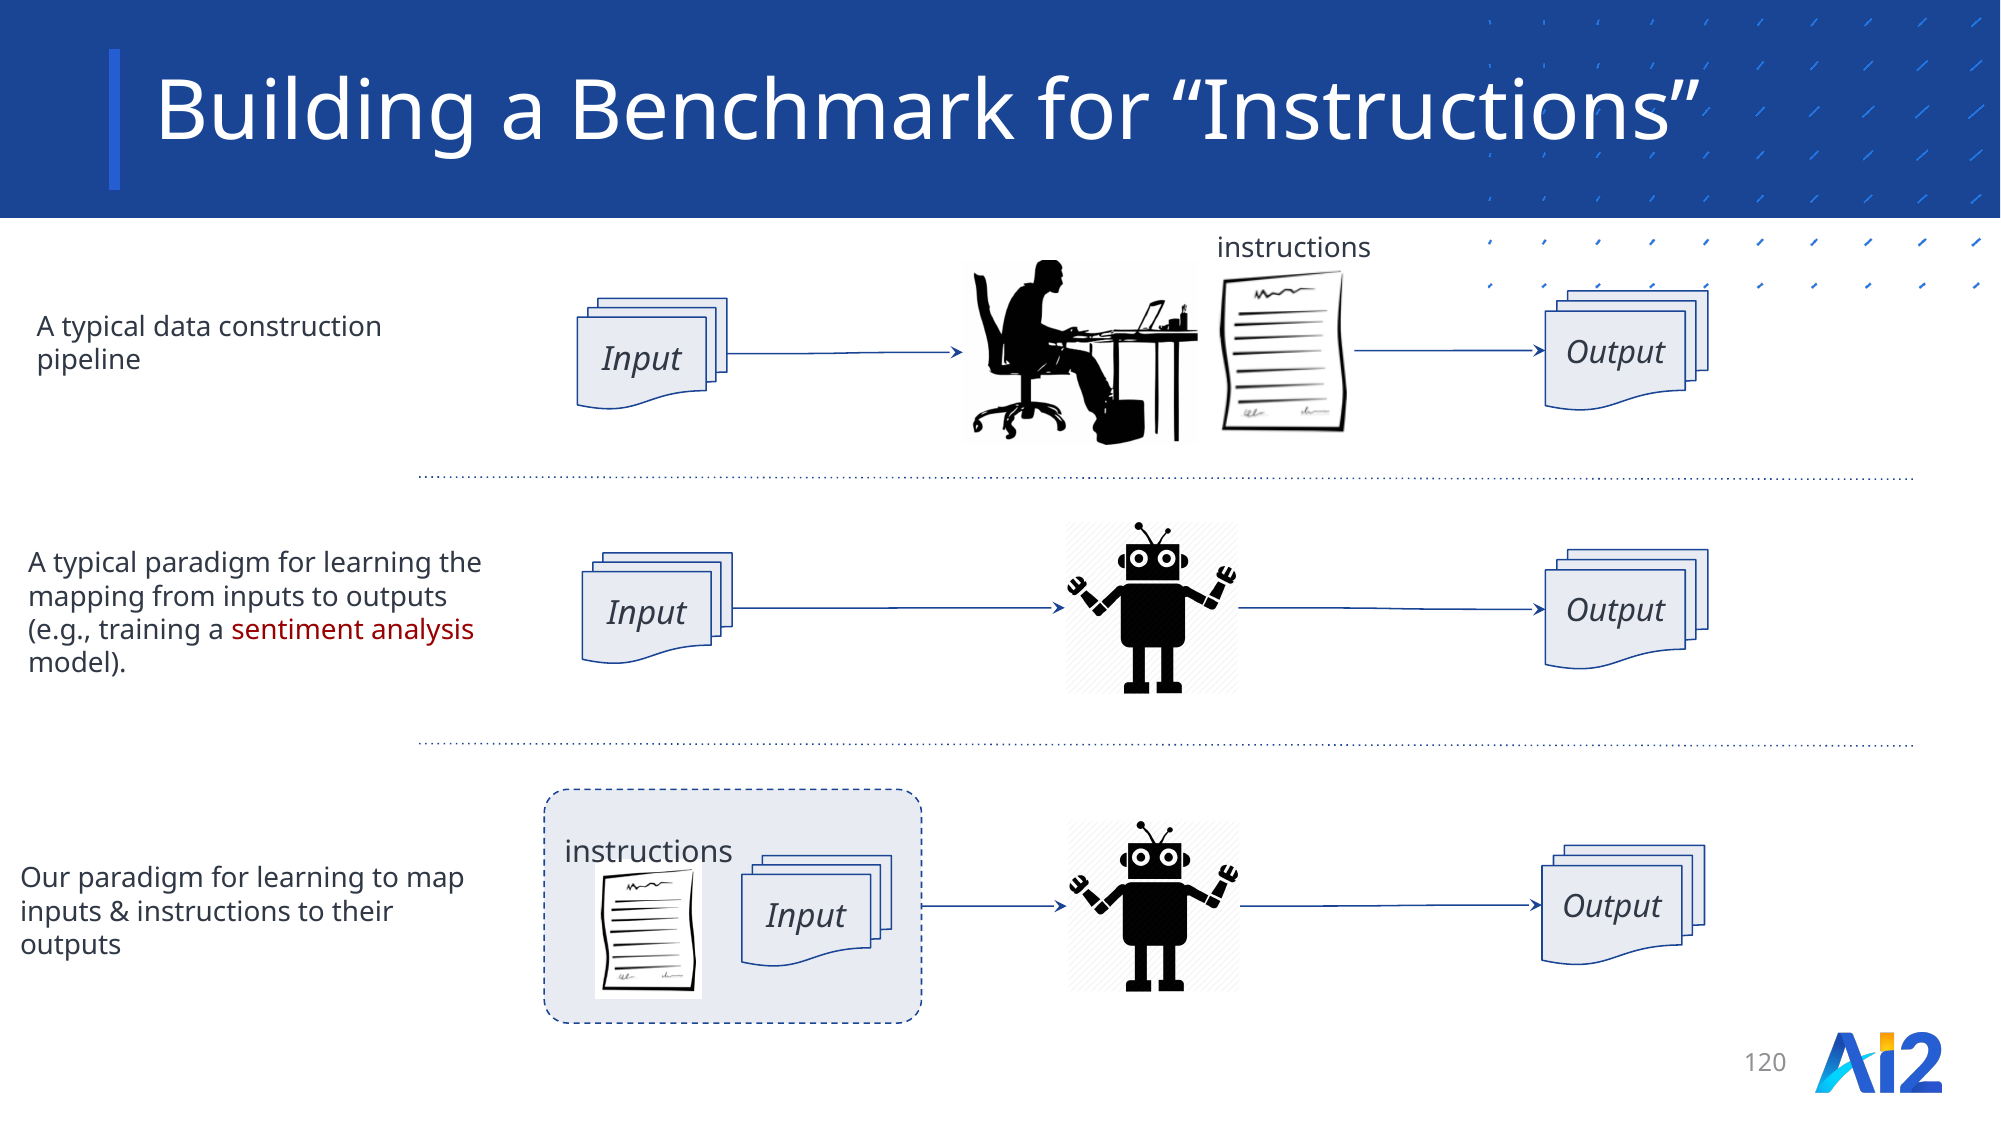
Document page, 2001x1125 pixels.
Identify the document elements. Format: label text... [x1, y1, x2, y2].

picture [1064, 520, 1239, 695]
picture [1487, 0, 2000, 289]
text_box Input [582, 552, 733, 664]
text_box instructions [1196, 212, 1480, 280]
text_box Output [1541, 845, 1705, 965]
title Building a Benchmark for “Instructions” [134, 47, 1883, 173]
picture [1815, 1032, 1942, 1093]
text_box Output [1545, 290, 1708, 410]
picture [1066, 819, 1241, 993]
text_box Our paradigm for learning to map inputs & instructions to their outputs [0, 840, 530, 981]
picture [962, 260, 1198, 445]
text_box A typical data construction pipeline [16, 288, 502, 396]
slide_number 120 [1686, 1019, 1807, 1106]
text_box Output [1545, 549, 1708, 669]
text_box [544, 789, 922, 1024]
text_box Input [577, 298, 727, 409]
text_box A typical paradigm for learning the mapping from inputs to outputs (e.g., training a sentiment analysis model). [8, 524, 571, 699]
picture [1213, 258, 1355, 443]
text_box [419, 476, 1915, 480]
